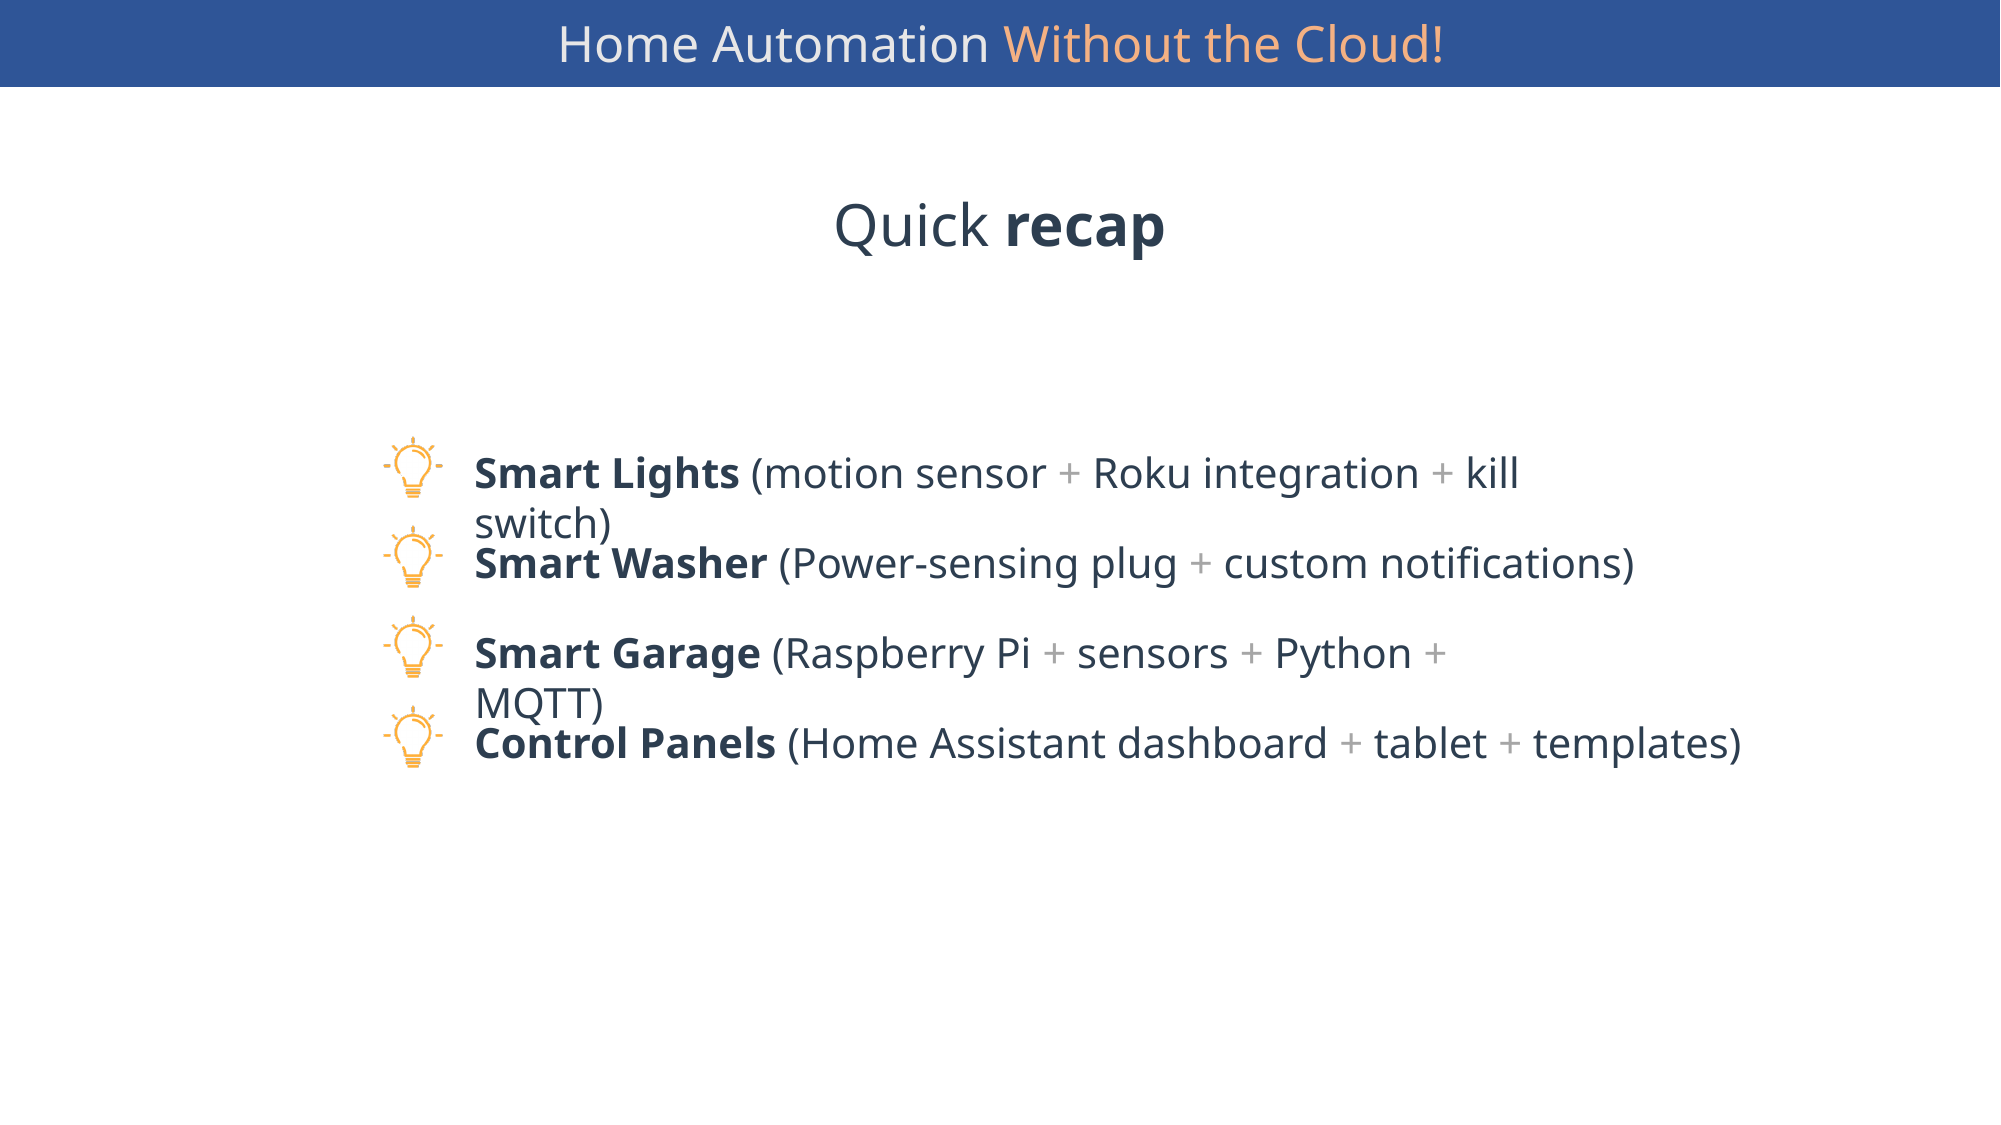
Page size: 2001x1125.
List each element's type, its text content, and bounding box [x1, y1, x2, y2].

text_box Smart Washer (Power-sensing plug + custom notifications) [459, 529, 1652, 595]
picture [377, 524, 448, 591]
picture [377, 614, 448, 681]
text_box Smart Lights (motion sensor + Roku integration + kill switch) [459, 439, 1641, 529]
text_box Home Automation Without the Cloud! [353, 5, 1649, 81]
picture [377, 704, 448, 771]
text_box Quick recap [819, 181, 1181, 266]
text_box Smart Garage (Raspberry Pi + sensors + Python + MQTT) [459, 619, 1576, 709]
picture [377, 435, 448, 501]
text_box Control Panels (Home Assistant dashboard + tablet + templates) [459, 709, 1866, 775]
text_box [0, 0, 2000, 88]
